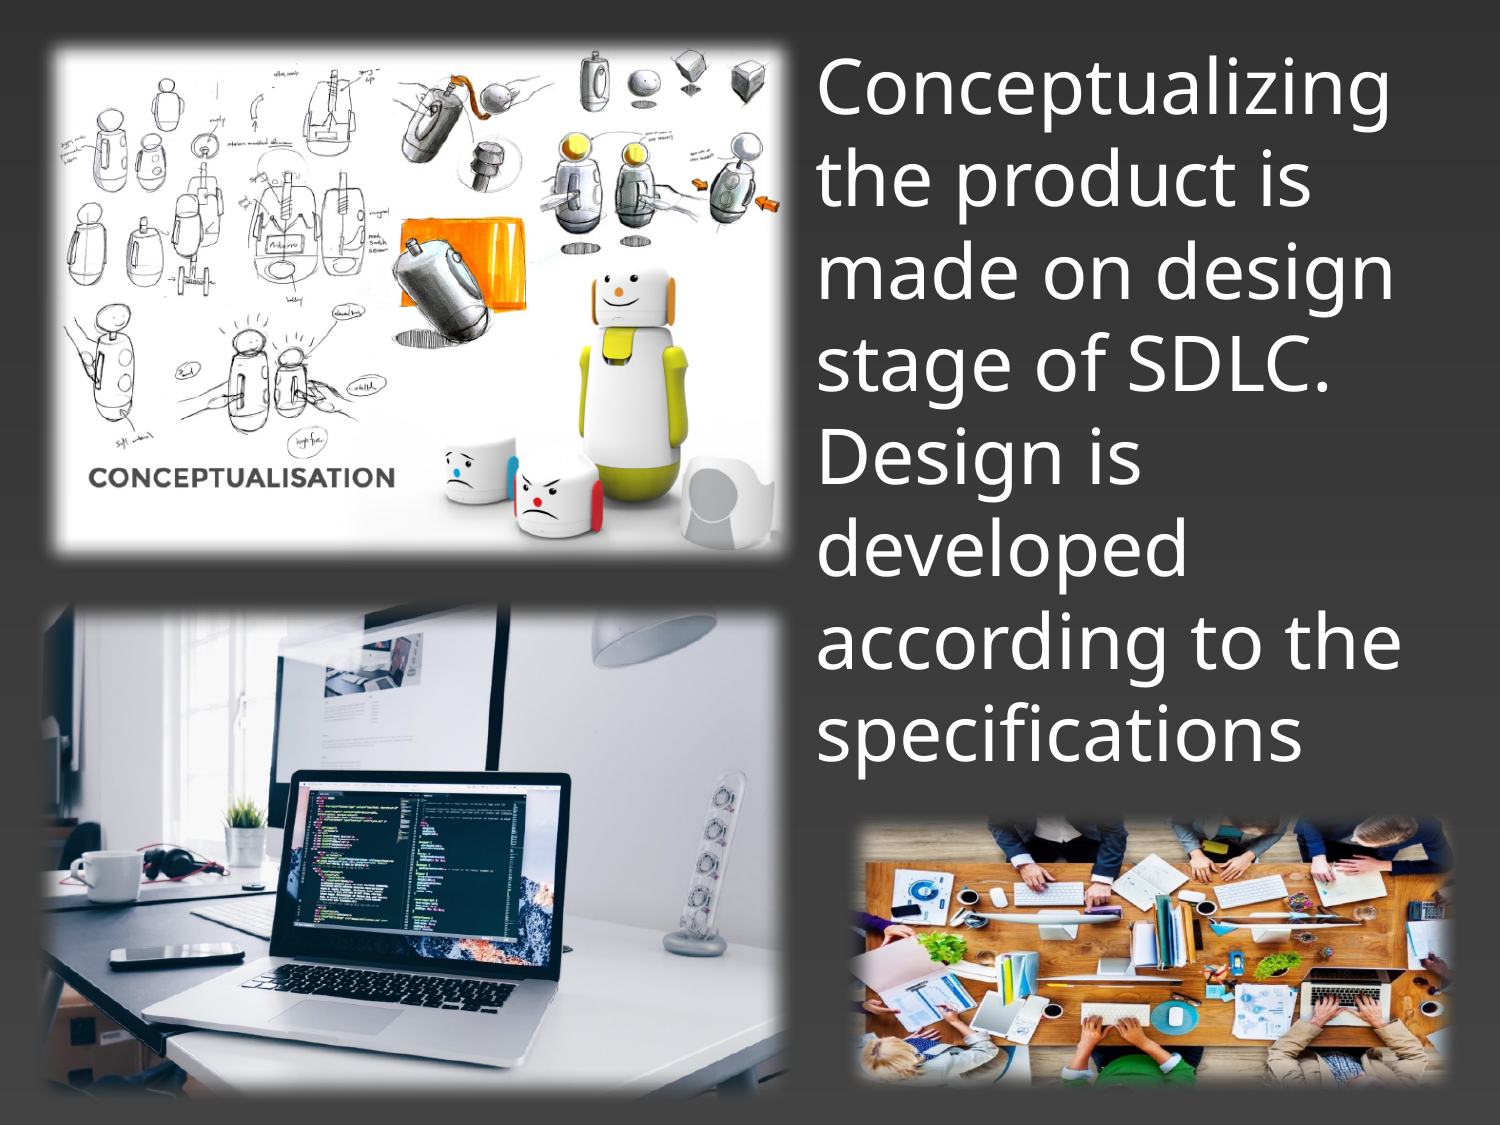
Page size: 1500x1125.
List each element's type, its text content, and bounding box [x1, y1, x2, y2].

picture [844, 810, 1459, 1094]
text_box Conceptualizing the product is made on design stage of SDLC. Design is developed according to the specifications [800, 29, 1500, 785]
picture [36, 30, 801, 571]
picture [33, 597, 797, 1106]
